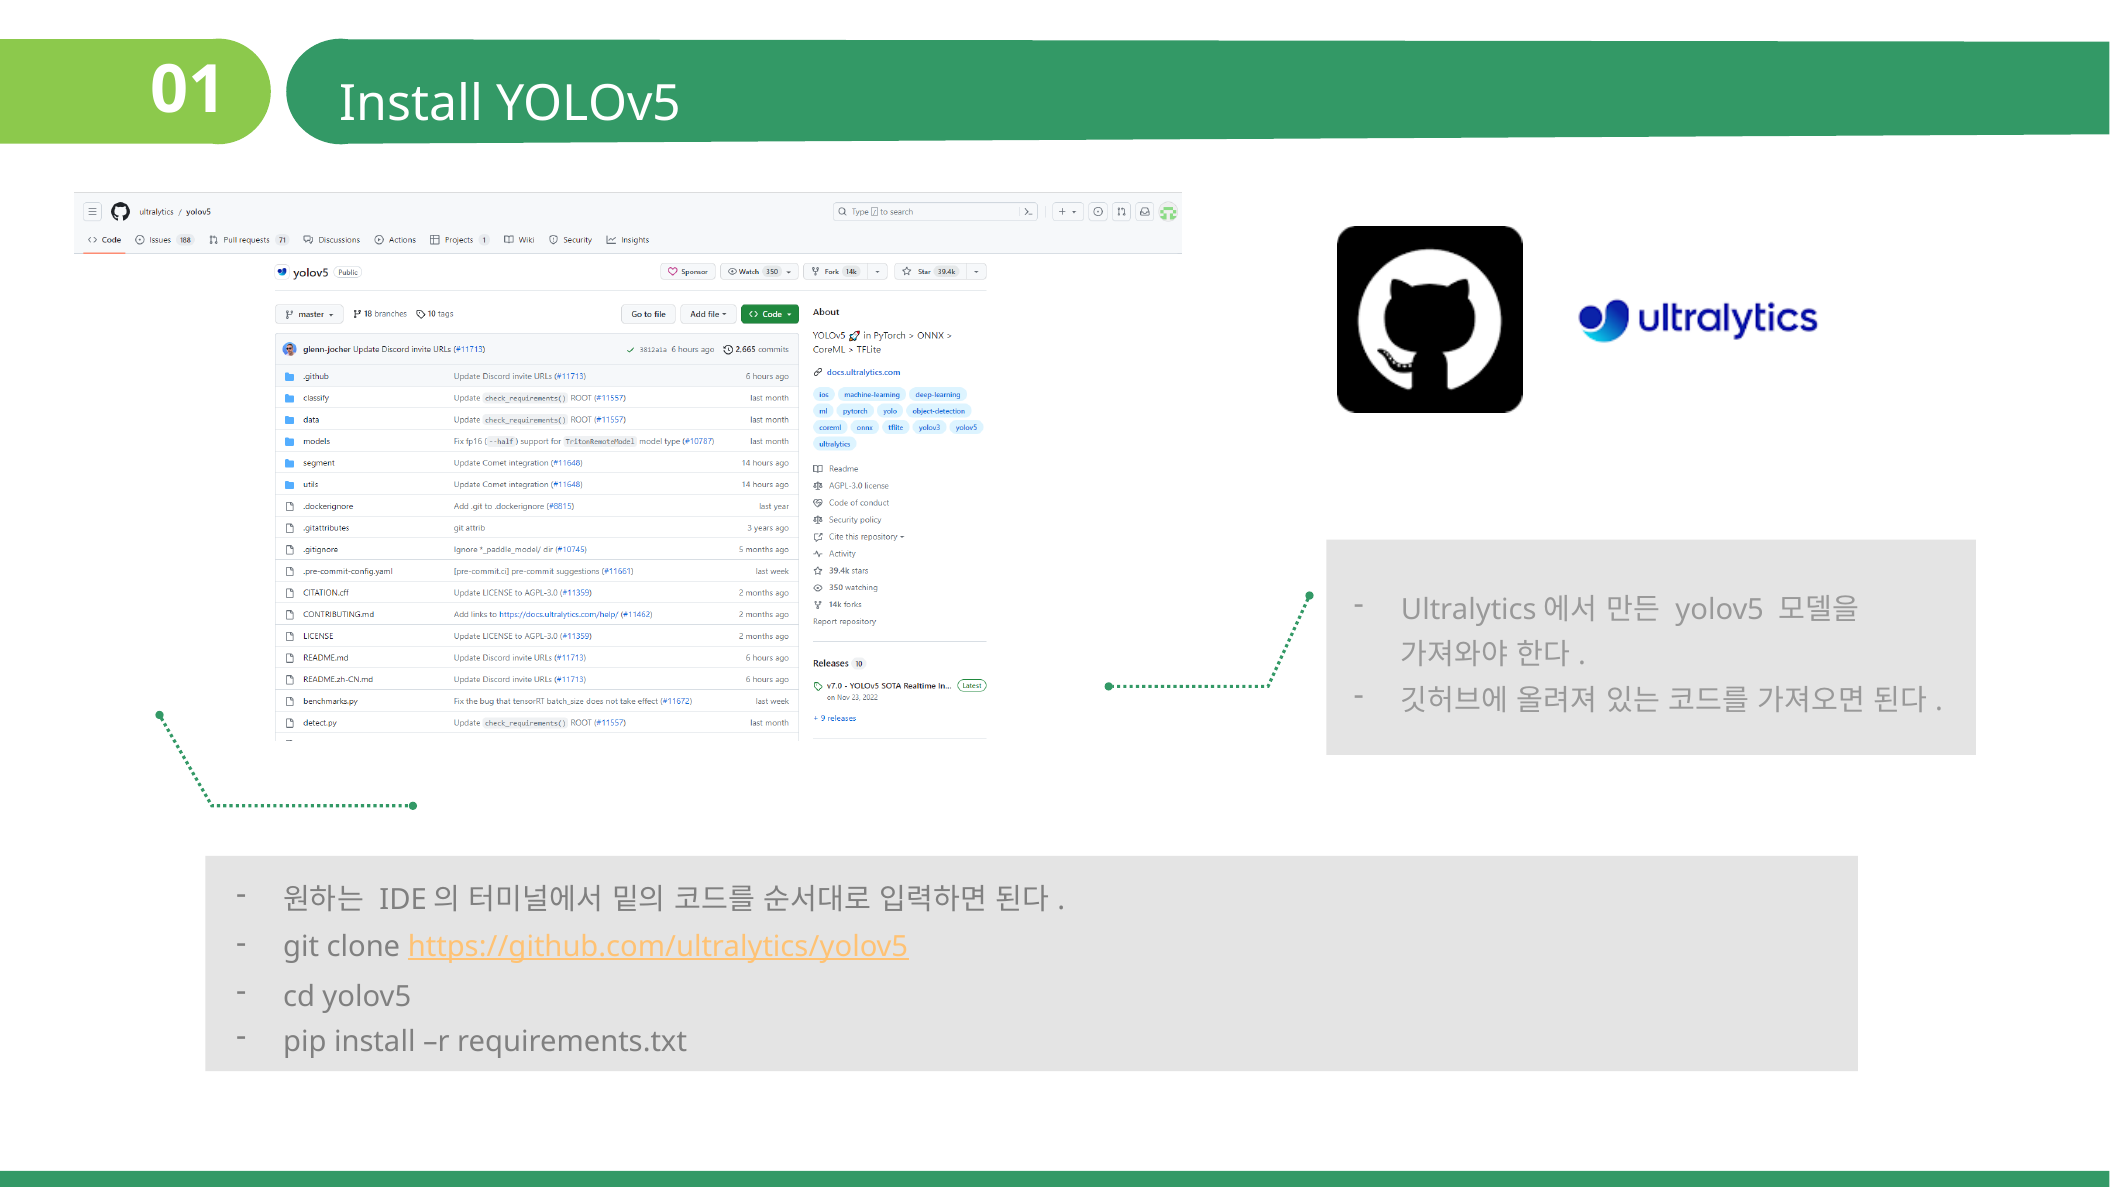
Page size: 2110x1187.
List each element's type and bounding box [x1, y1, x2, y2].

picture [74, 192, 1182, 741]
picture [1574, 194, 1825, 445]
text_box [0, 38, 2110, 1187]
picture [1337, 226, 1524, 413]
